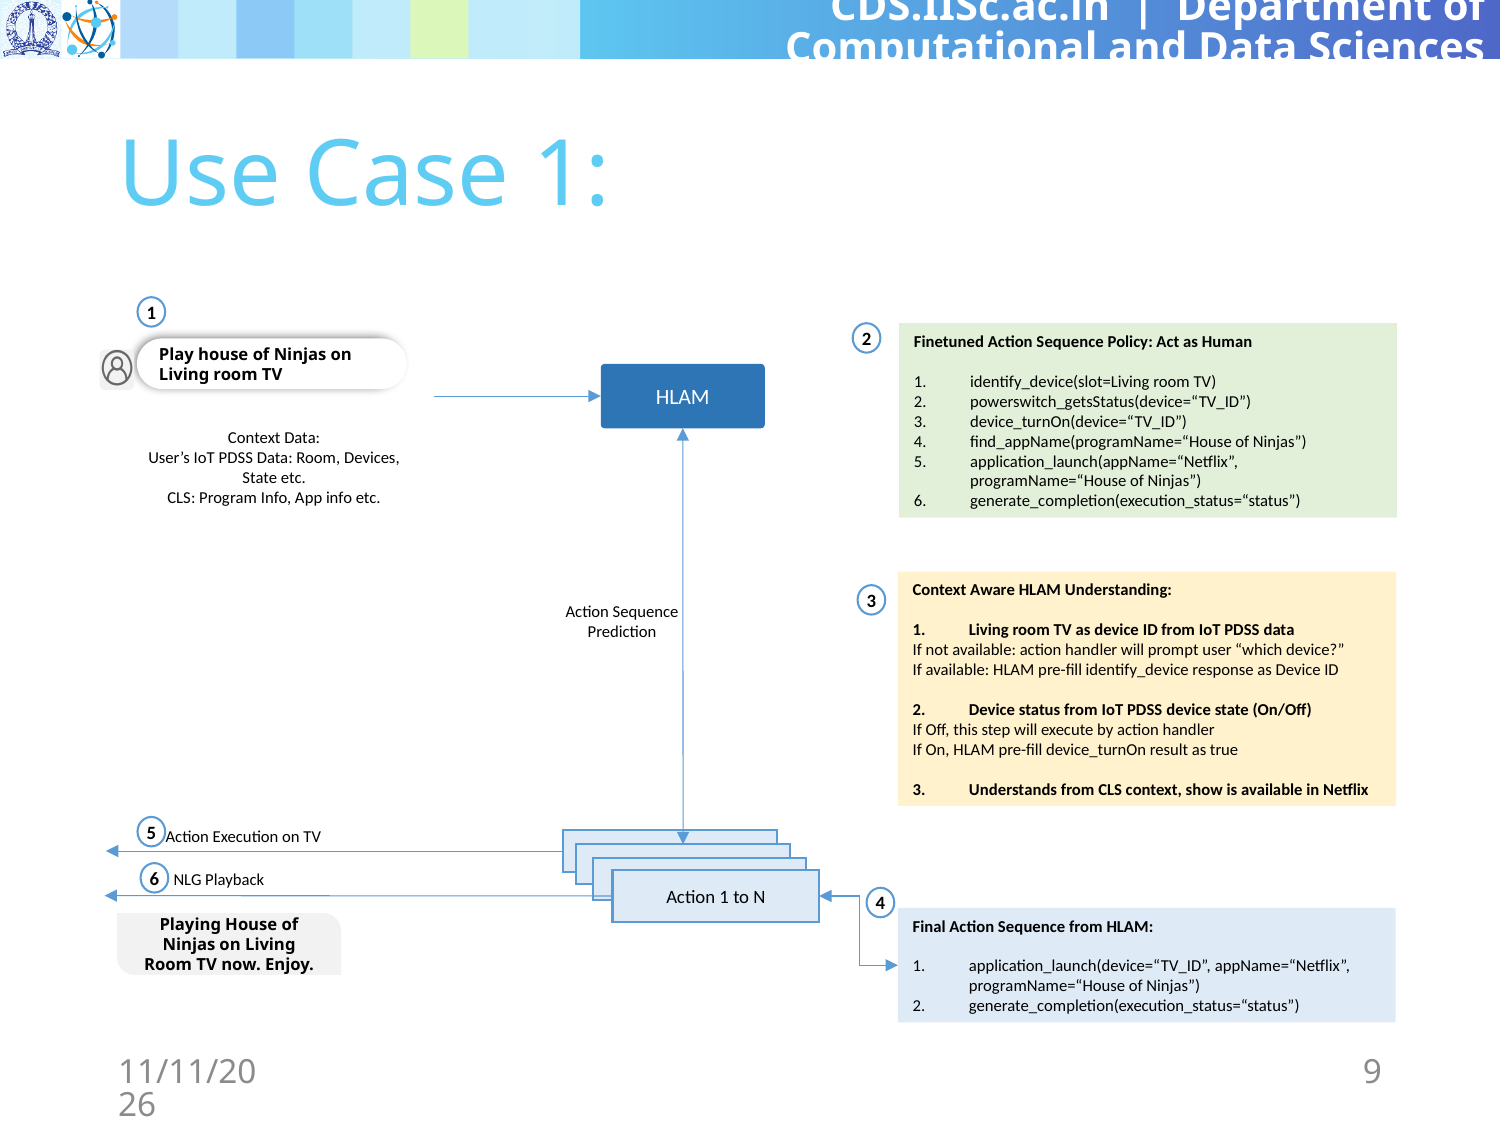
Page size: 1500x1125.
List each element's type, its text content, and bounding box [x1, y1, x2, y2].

slide_number 9 [1248, 1042, 1397, 1103]
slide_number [103, 1042, 273, 1103]
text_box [68, 297, 1397, 1025]
title Use Case 1: [103, 66, 1397, 285]
